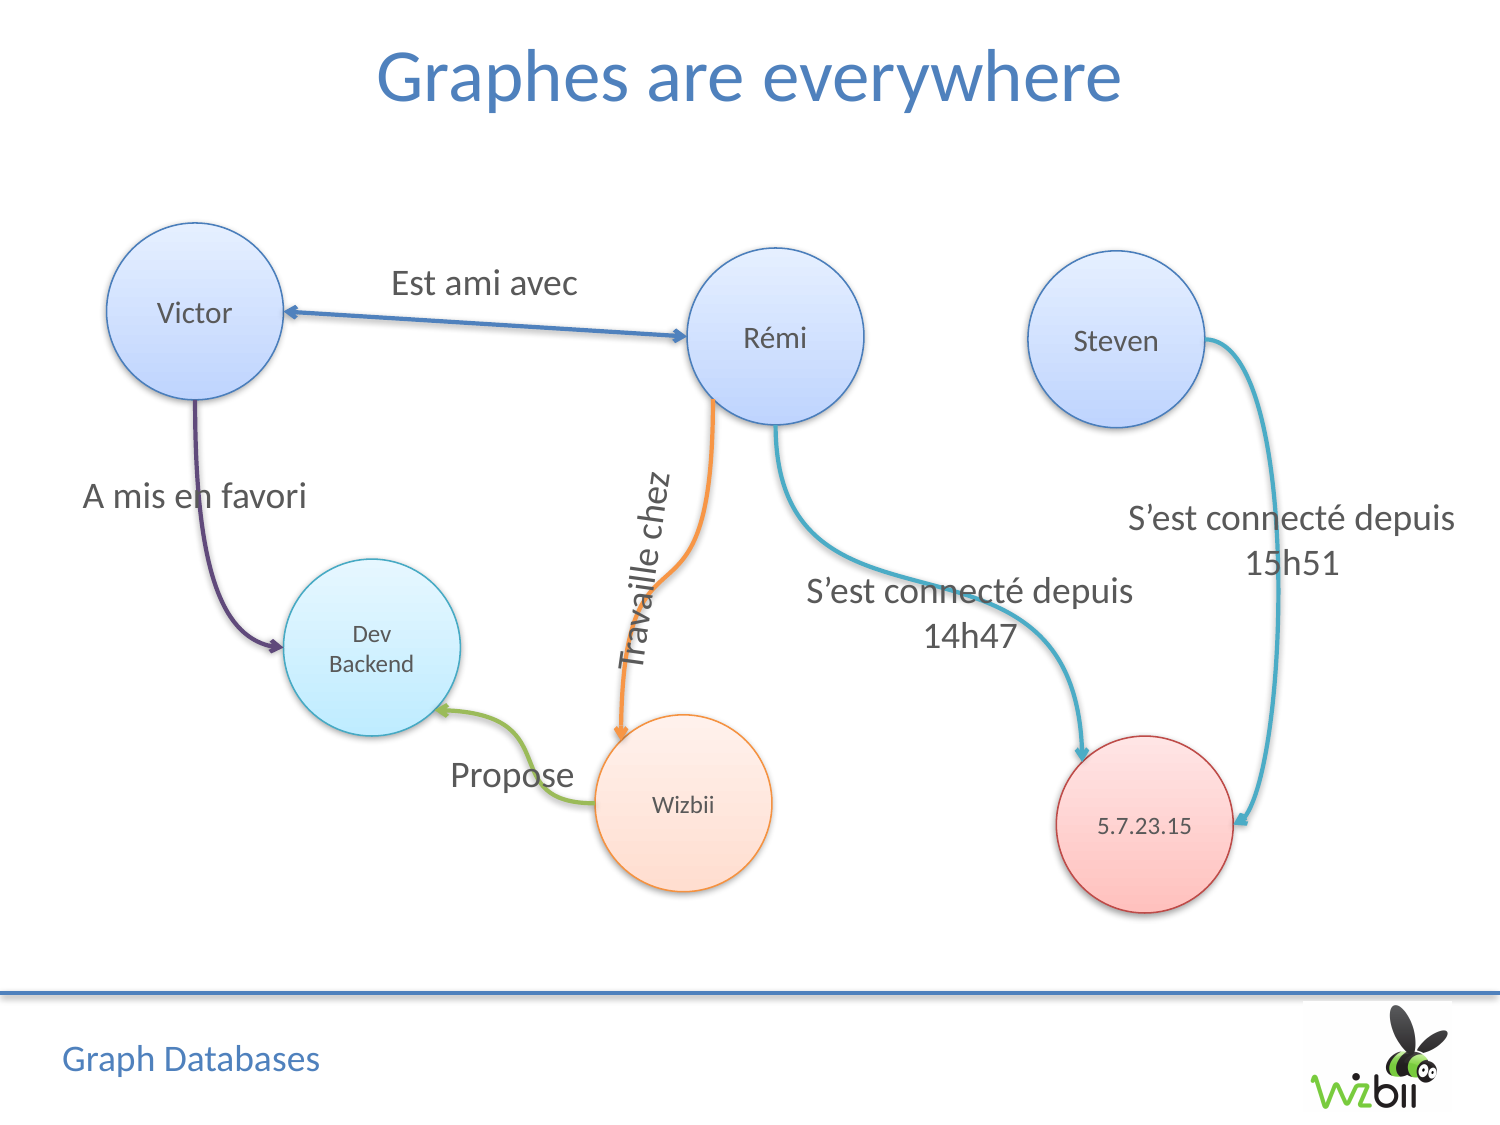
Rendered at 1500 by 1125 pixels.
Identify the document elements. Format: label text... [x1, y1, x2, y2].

text_box Travaille chez [595, 624, 664, 690]
text_box 5.7.23.15 [1055, 735, 1234, 914]
text_box Est ami avec [376, 250, 593, 309]
text_box S’est connecté depuis 15h51 [1238, 485, 1471, 590]
text_box Travaille chez [617, 452, 687, 522]
text_box S’est connecté depuis 15h51 [1113, 485, 1199, 590]
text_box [115, 479, 364, 569]
text_box Graph Databases [47, 1026, 336, 1087]
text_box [760, 439, 1098, 748]
text_box S’est connecté depuis 14h47 [1102, 559, 1149, 664]
text_box Victor [105, 222, 285, 401]
picture [1303, 1001, 1452, 1113]
text_box Rémi [686, 247, 865, 426]
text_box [434, 709, 596, 804]
text_box Wizbii [594, 714, 773, 893]
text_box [1204, 339, 1234, 825]
text_box Graphes are everywhere [0, 19, 1500, 124]
text_box A mis en favori [67, 463, 323, 524]
text_box Dev Backend [282, 558, 462, 737]
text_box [283, 311, 688, 337]
text_box Steven [1027, 250, 1206, 429]
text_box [495, 523, 755, 617]
